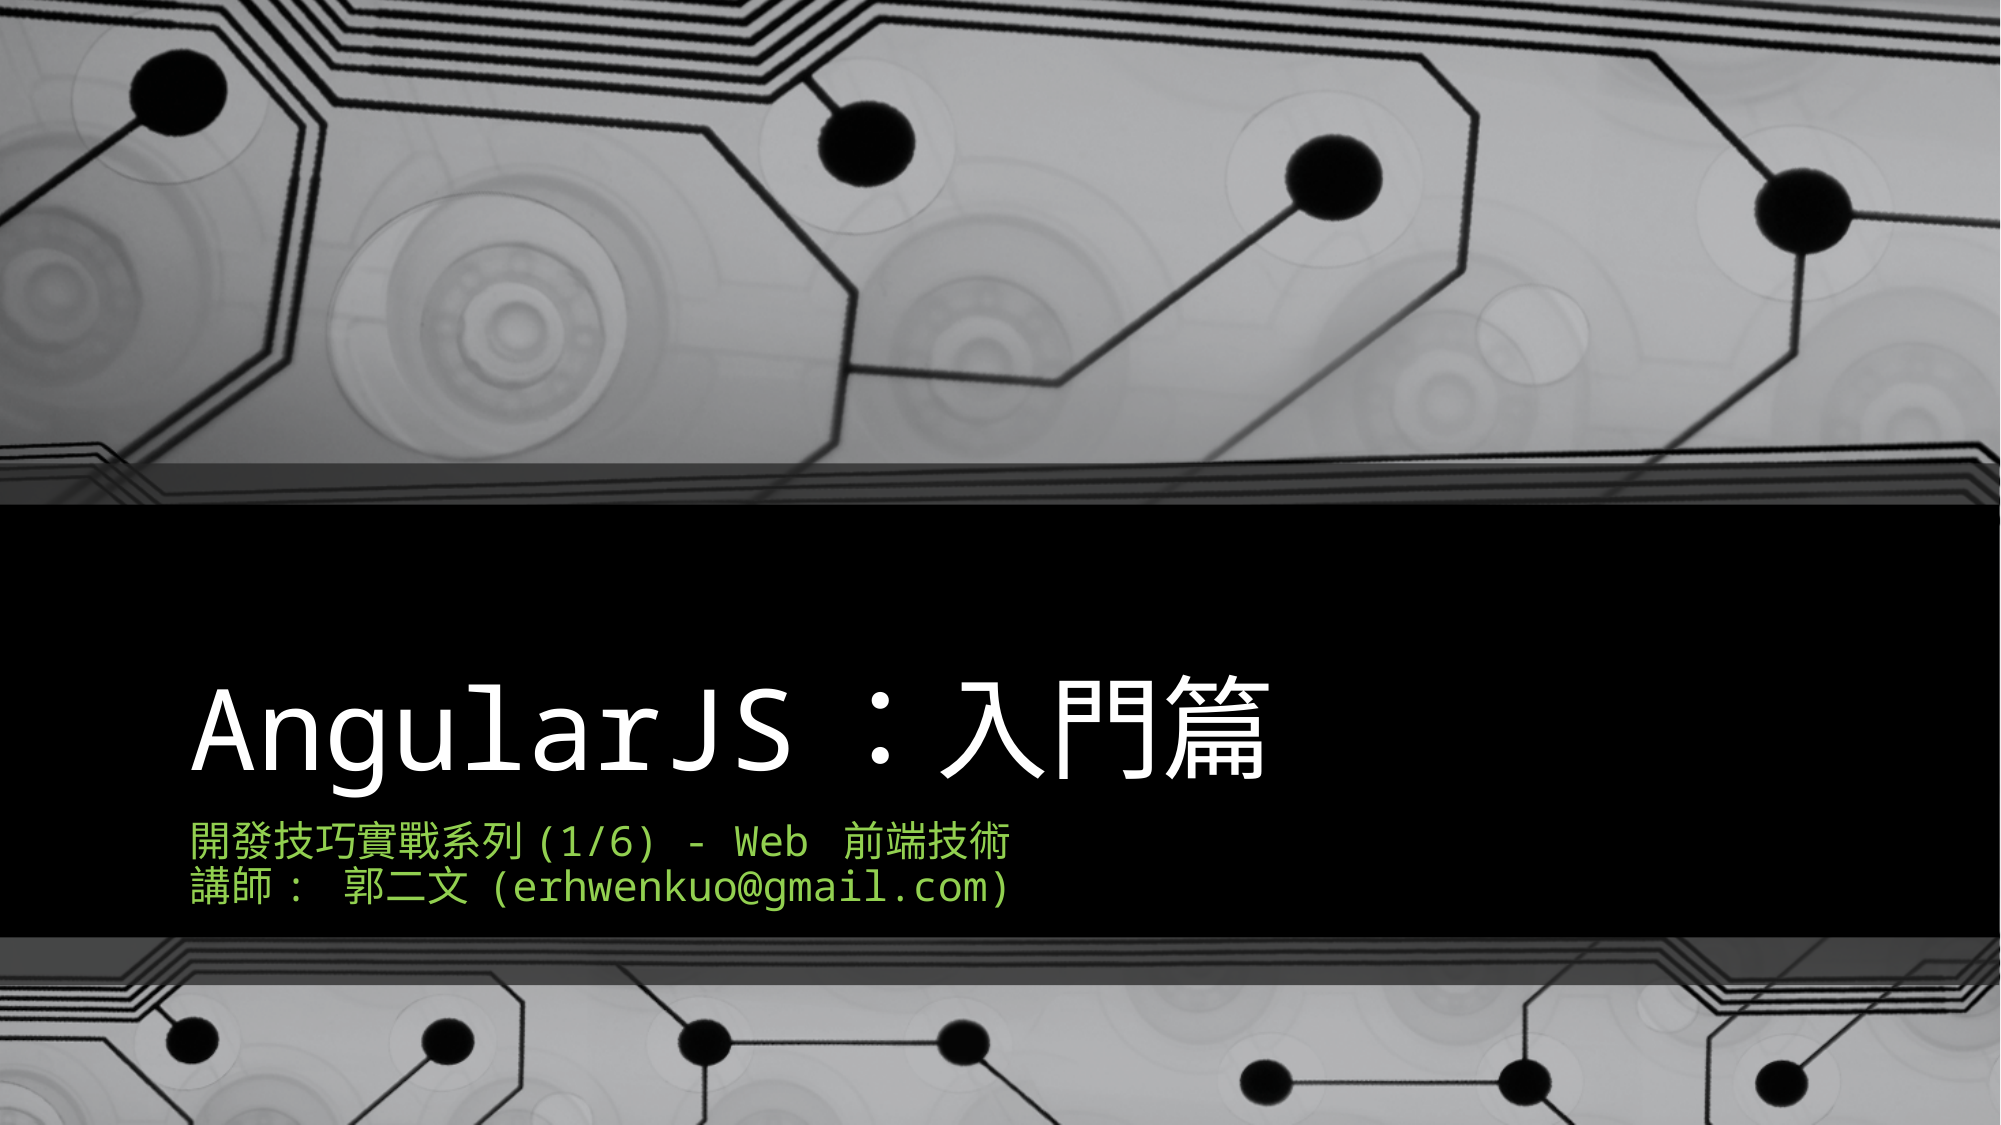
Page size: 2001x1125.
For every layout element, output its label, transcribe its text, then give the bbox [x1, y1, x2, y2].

picture [0, 0, 2001, 1125]
subtitle 開發技巧實戰系列(1/6) - Web 前端技術 講師: 郭二文 (erhwenkuo@gmail.com) [174, 812, 1825, 925]
title AngularJS：入門篇 [174, 519, 1825, 800]
